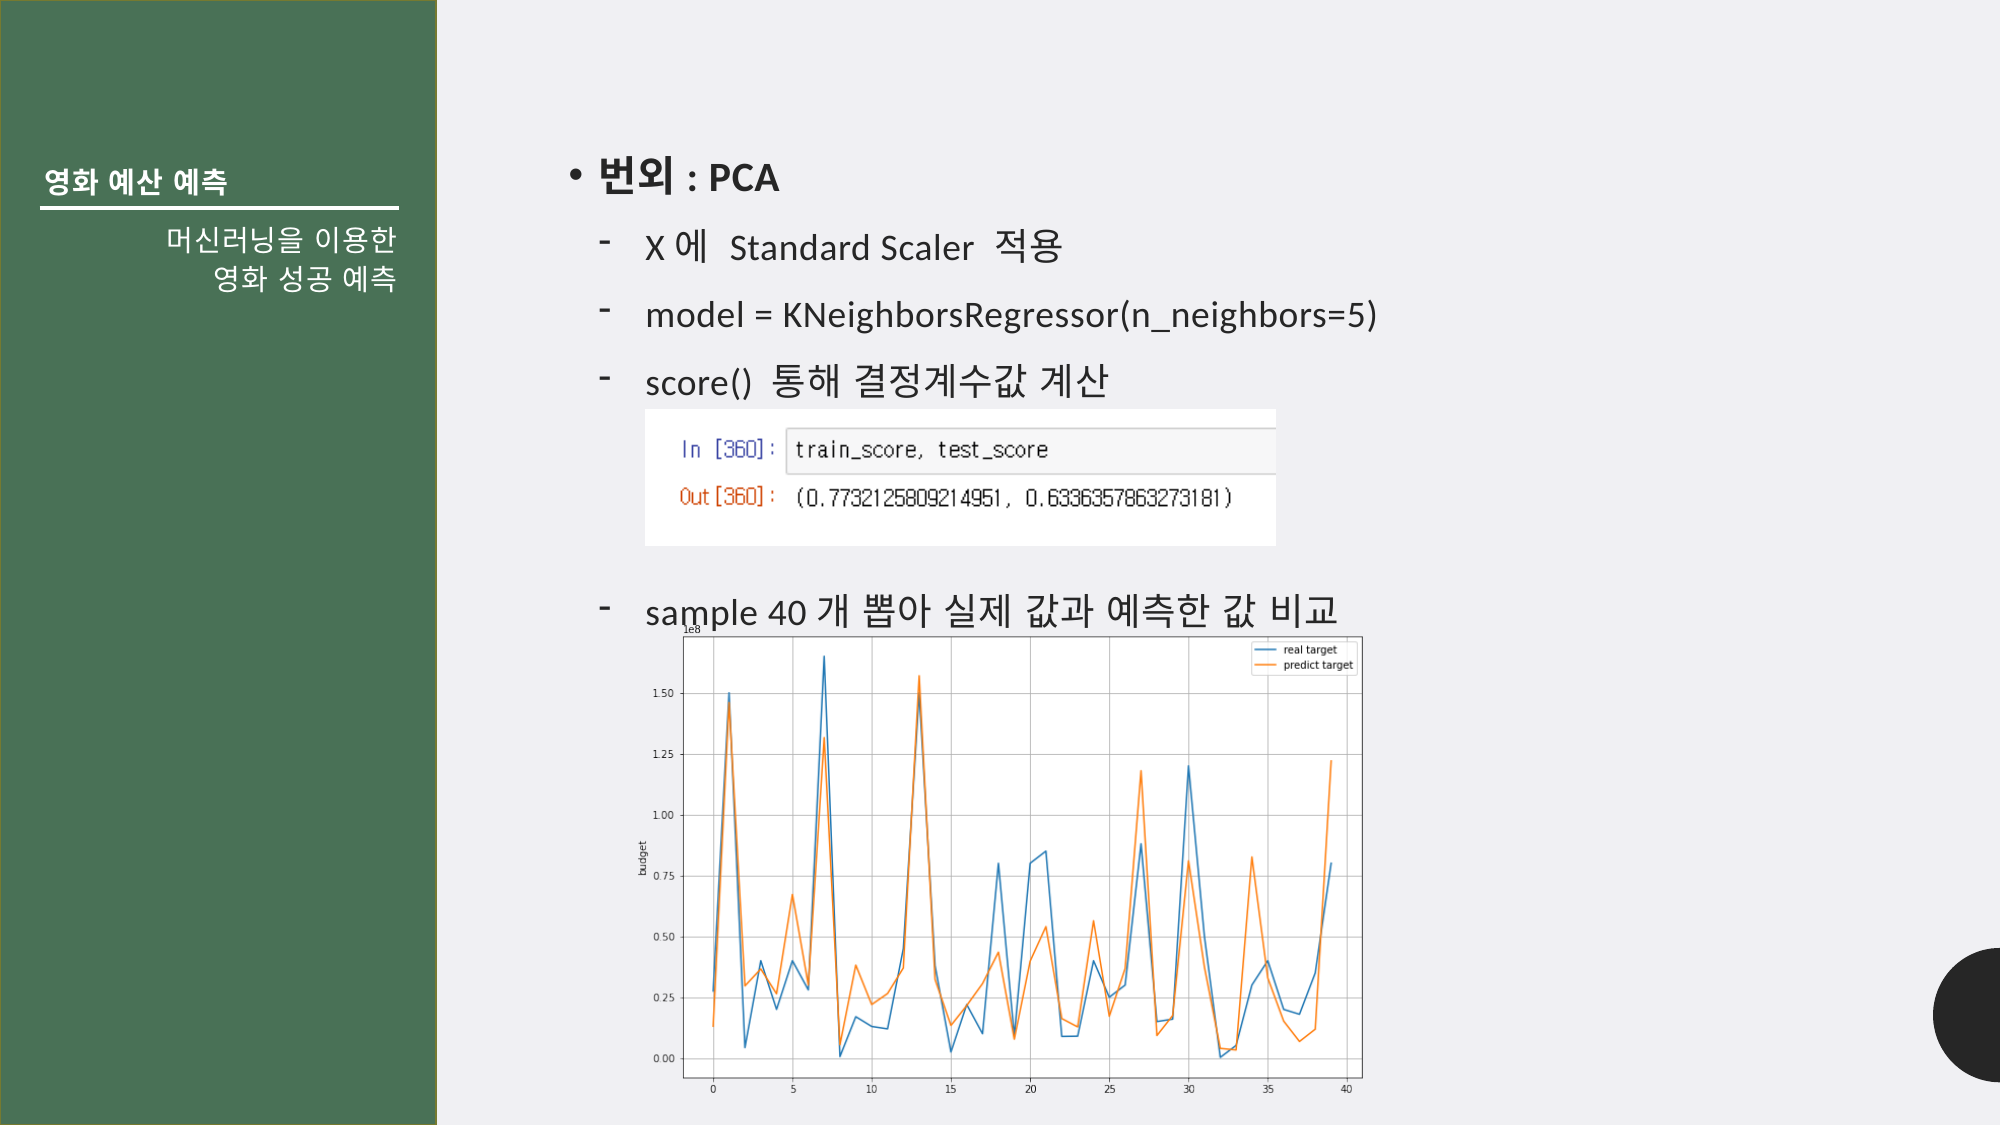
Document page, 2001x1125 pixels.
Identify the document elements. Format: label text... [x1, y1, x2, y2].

text_box [0, 0, 437, 1125]
title 머신러닝을 이용한 영화 성공 예측 [26, 215, 416, 357]
picture [645, 409, 1276, 546]
list 번외: PCA X에 Standard Scaler 적용 model = KNeighborsRegressor(n_neighbors=5) score() 통해 결정계수값 계산 sample 40개 뽑아 실제 값과 예측한 값 비교 [550, 124, 1875, 1014]
text_box 영화 예산 예측 [26, 58, 416, 215]
picture [631, 618, 1369, 1103]
